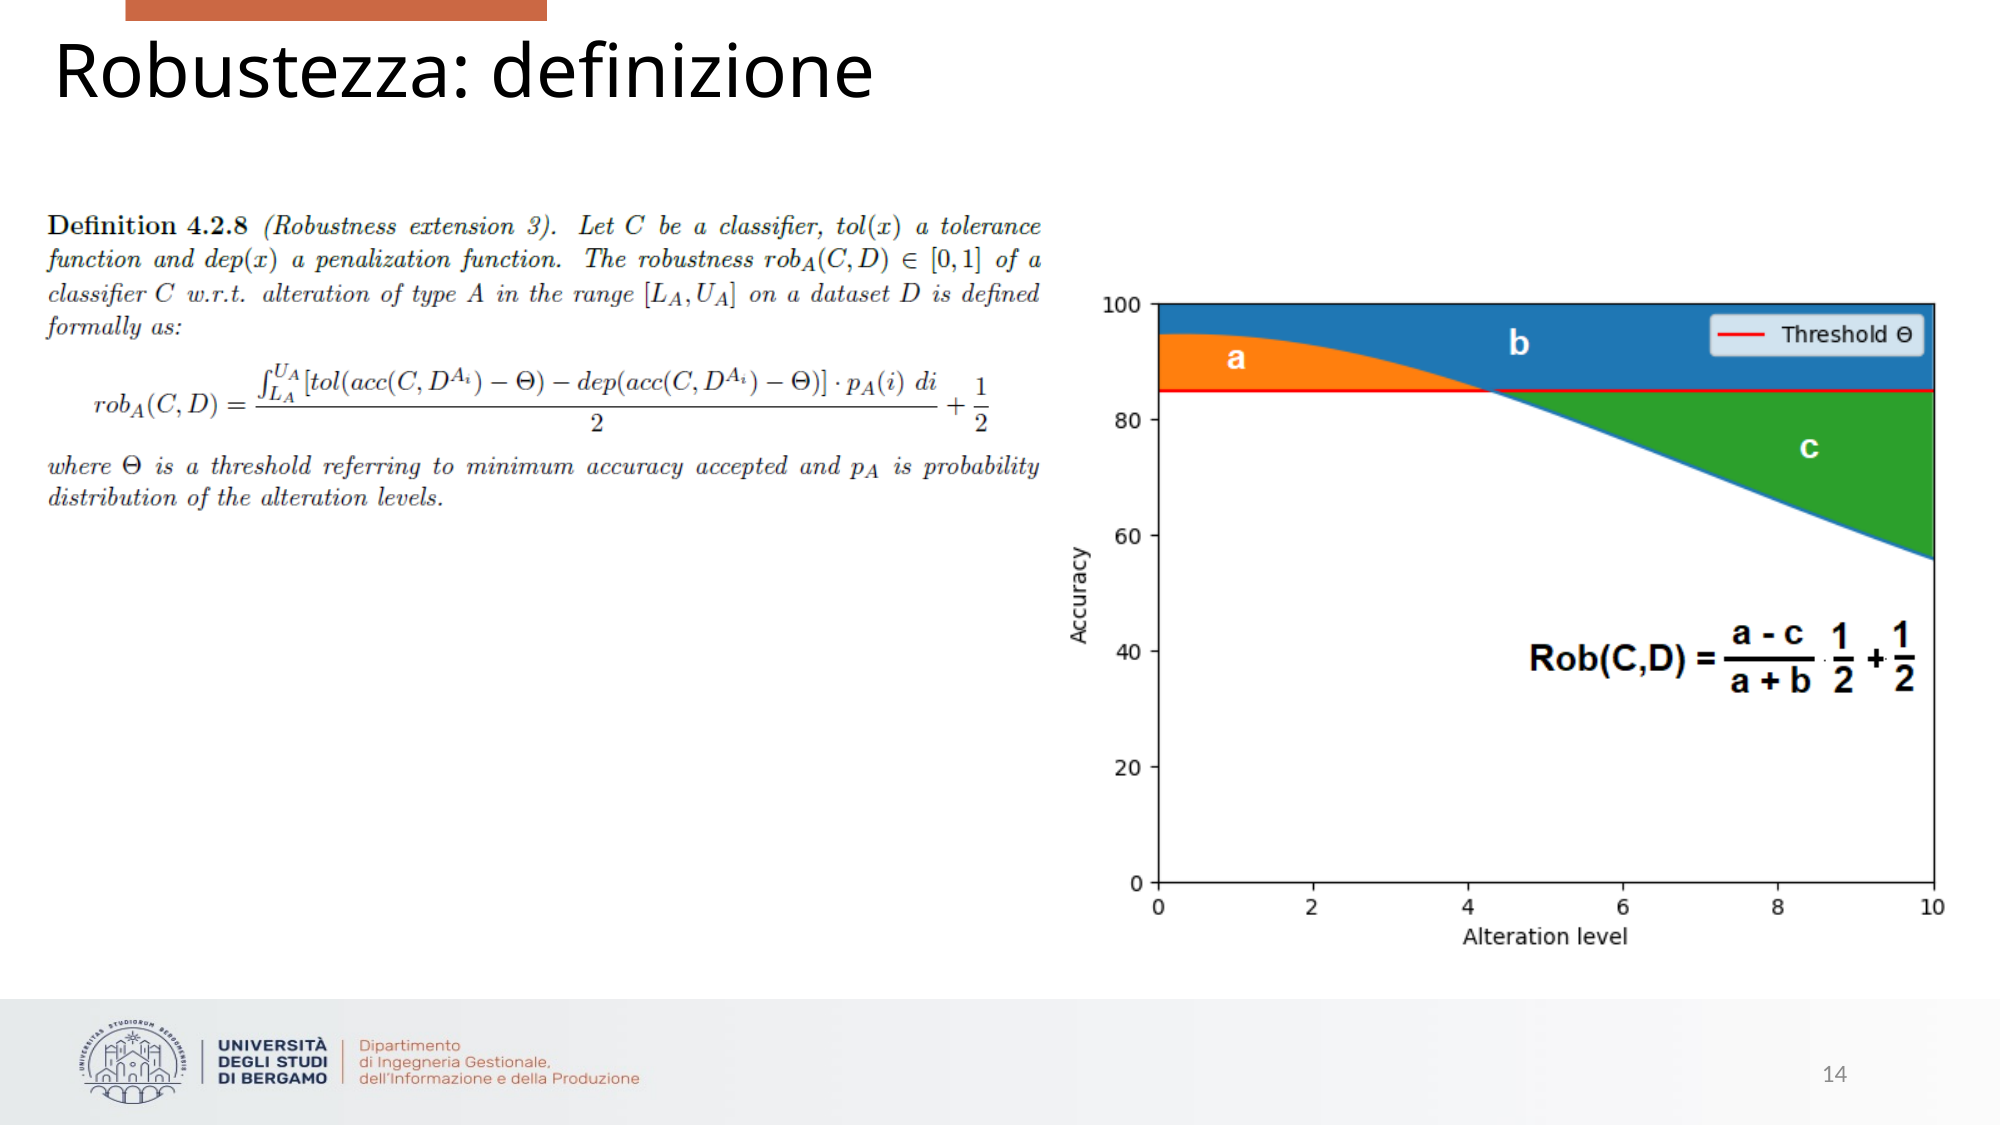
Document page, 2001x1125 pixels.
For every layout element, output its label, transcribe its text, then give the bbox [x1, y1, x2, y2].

picture [38, 186, 1962, 966]
slide_number 13 [1412, 1042, 1863, 1103]
title Robustezza: definizione [38, 0, 908, 156]
